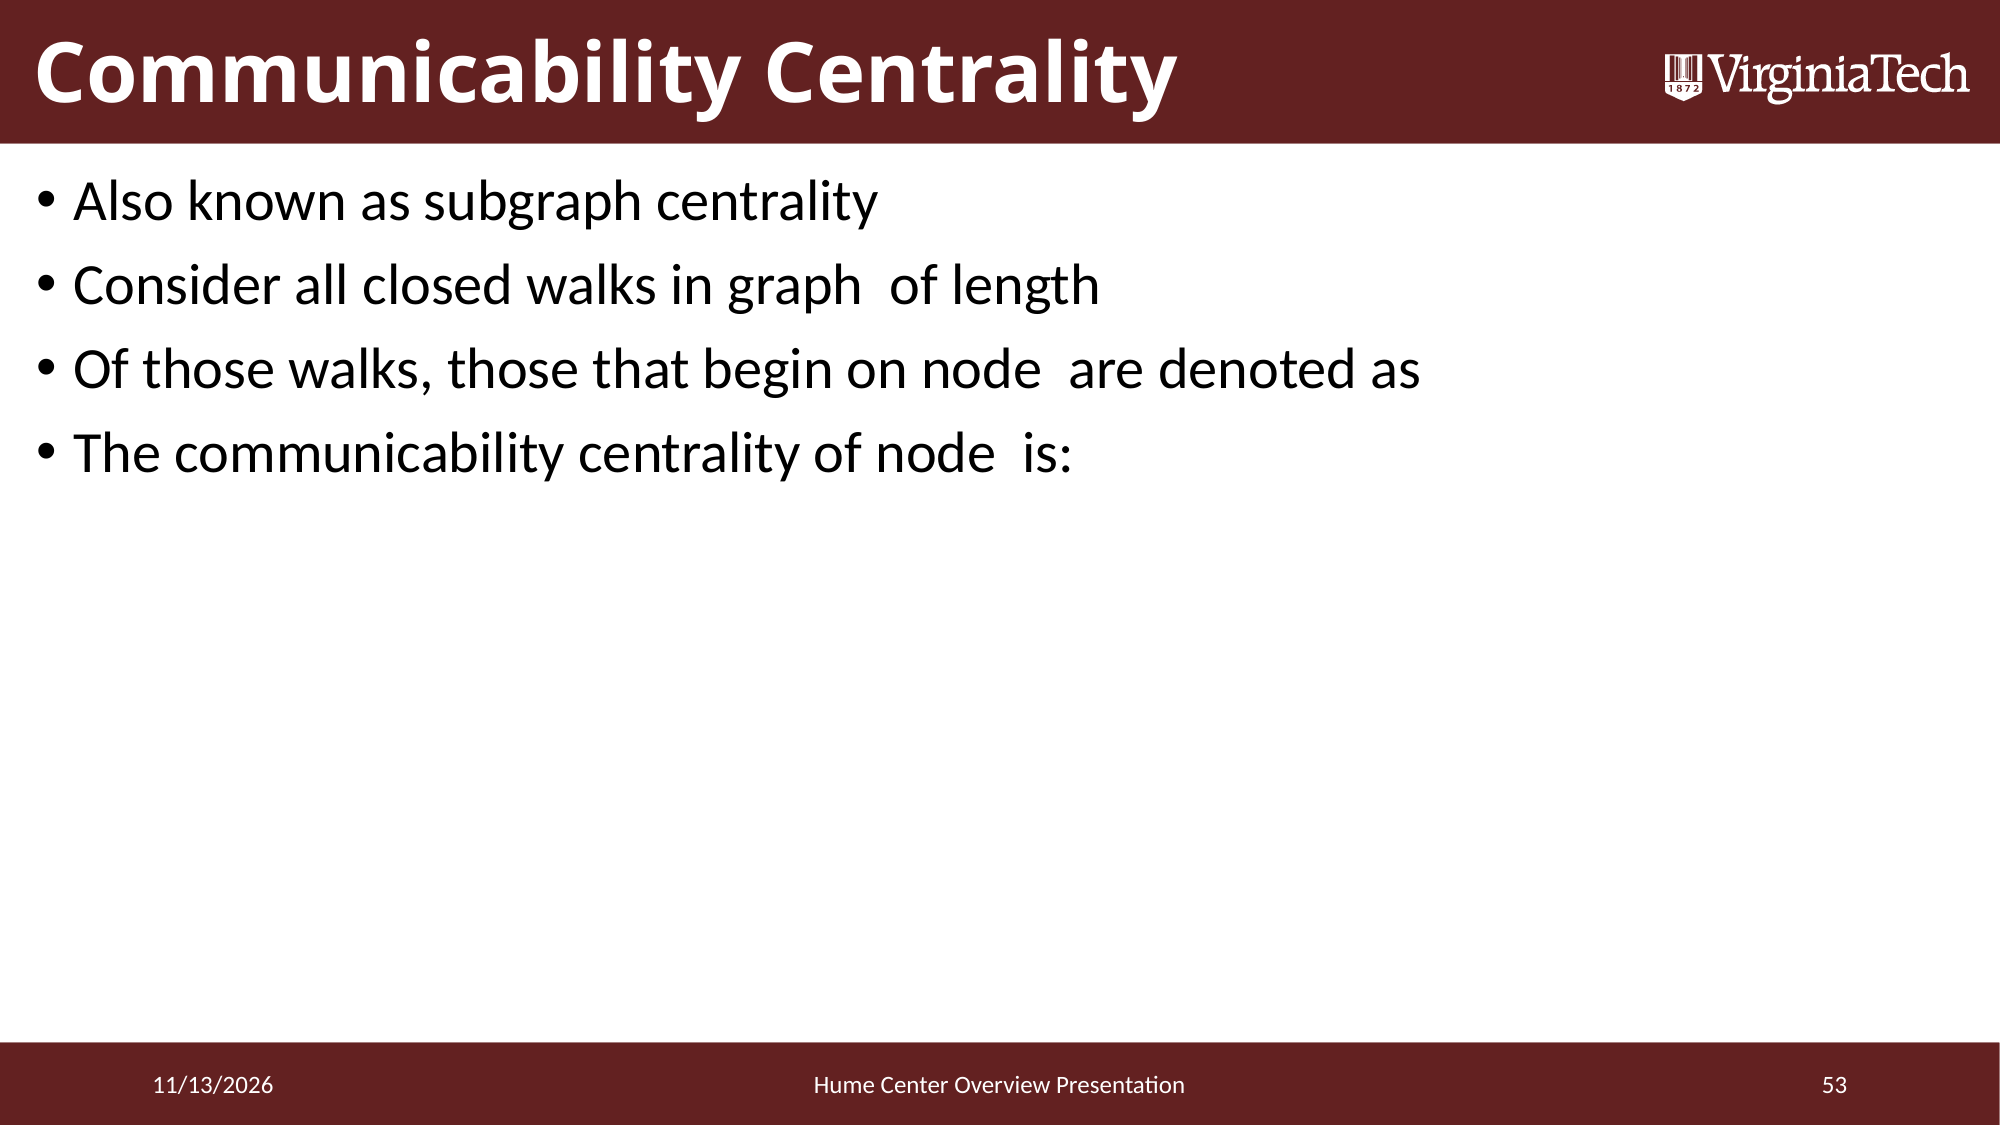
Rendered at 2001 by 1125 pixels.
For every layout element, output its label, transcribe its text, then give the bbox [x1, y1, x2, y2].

footer Hume Center Overview Presentation [662, 1053, 1338, 1114]
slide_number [137, 1053, 588, 1114]
picture [1665, 52, 1970, 105]
title Communicability Centrality [18, 19, 1650, 133]
slide_number 53 [1412, 1053, 1863, 1114]
